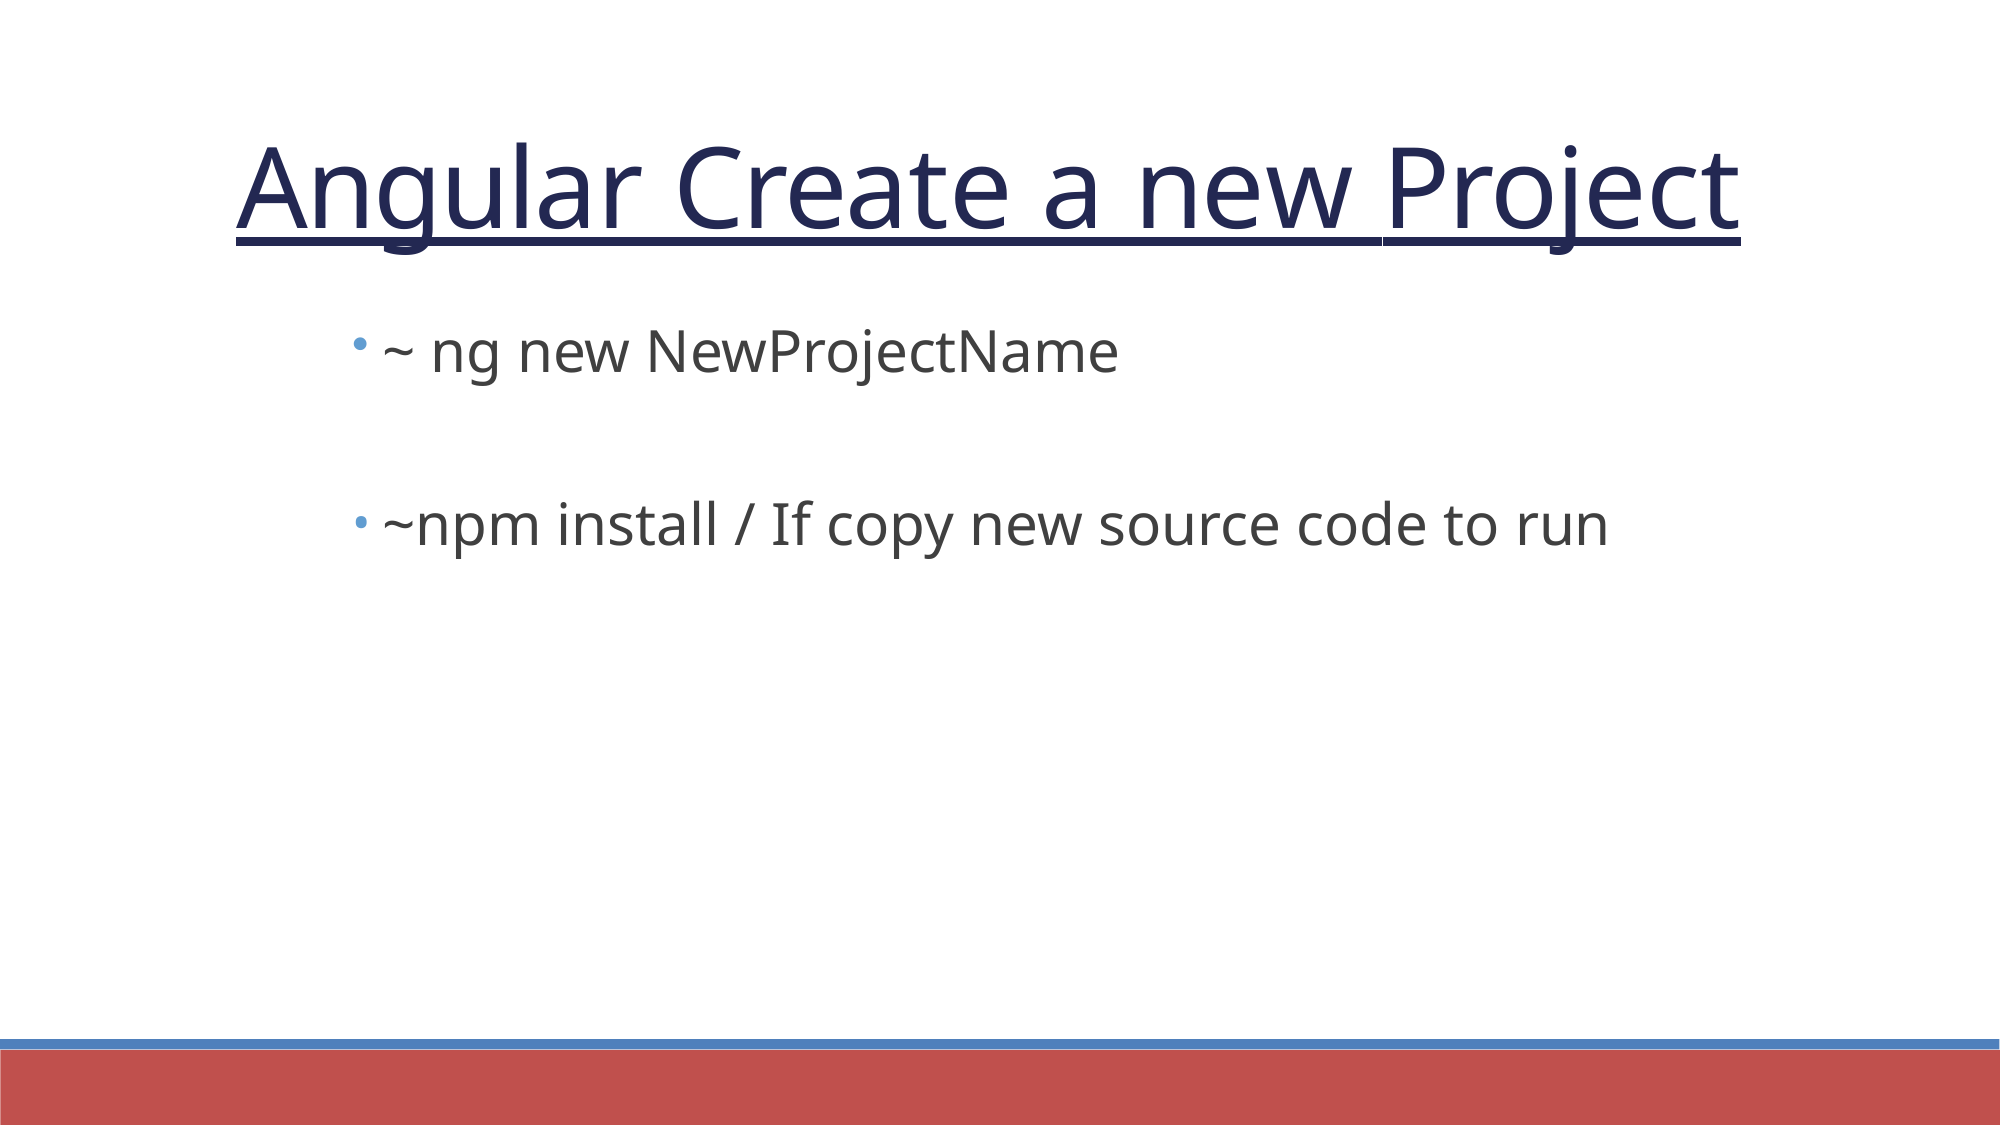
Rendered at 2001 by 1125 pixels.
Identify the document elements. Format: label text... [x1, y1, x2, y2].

text_box ~ ng new NewProjectName ~npm install / If copy new source code to run [350, 312, 1657, 627]
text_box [0, 1038, 2000, 1125]
text_box Angular Create a new Project [87, 114, 1888, 252]
